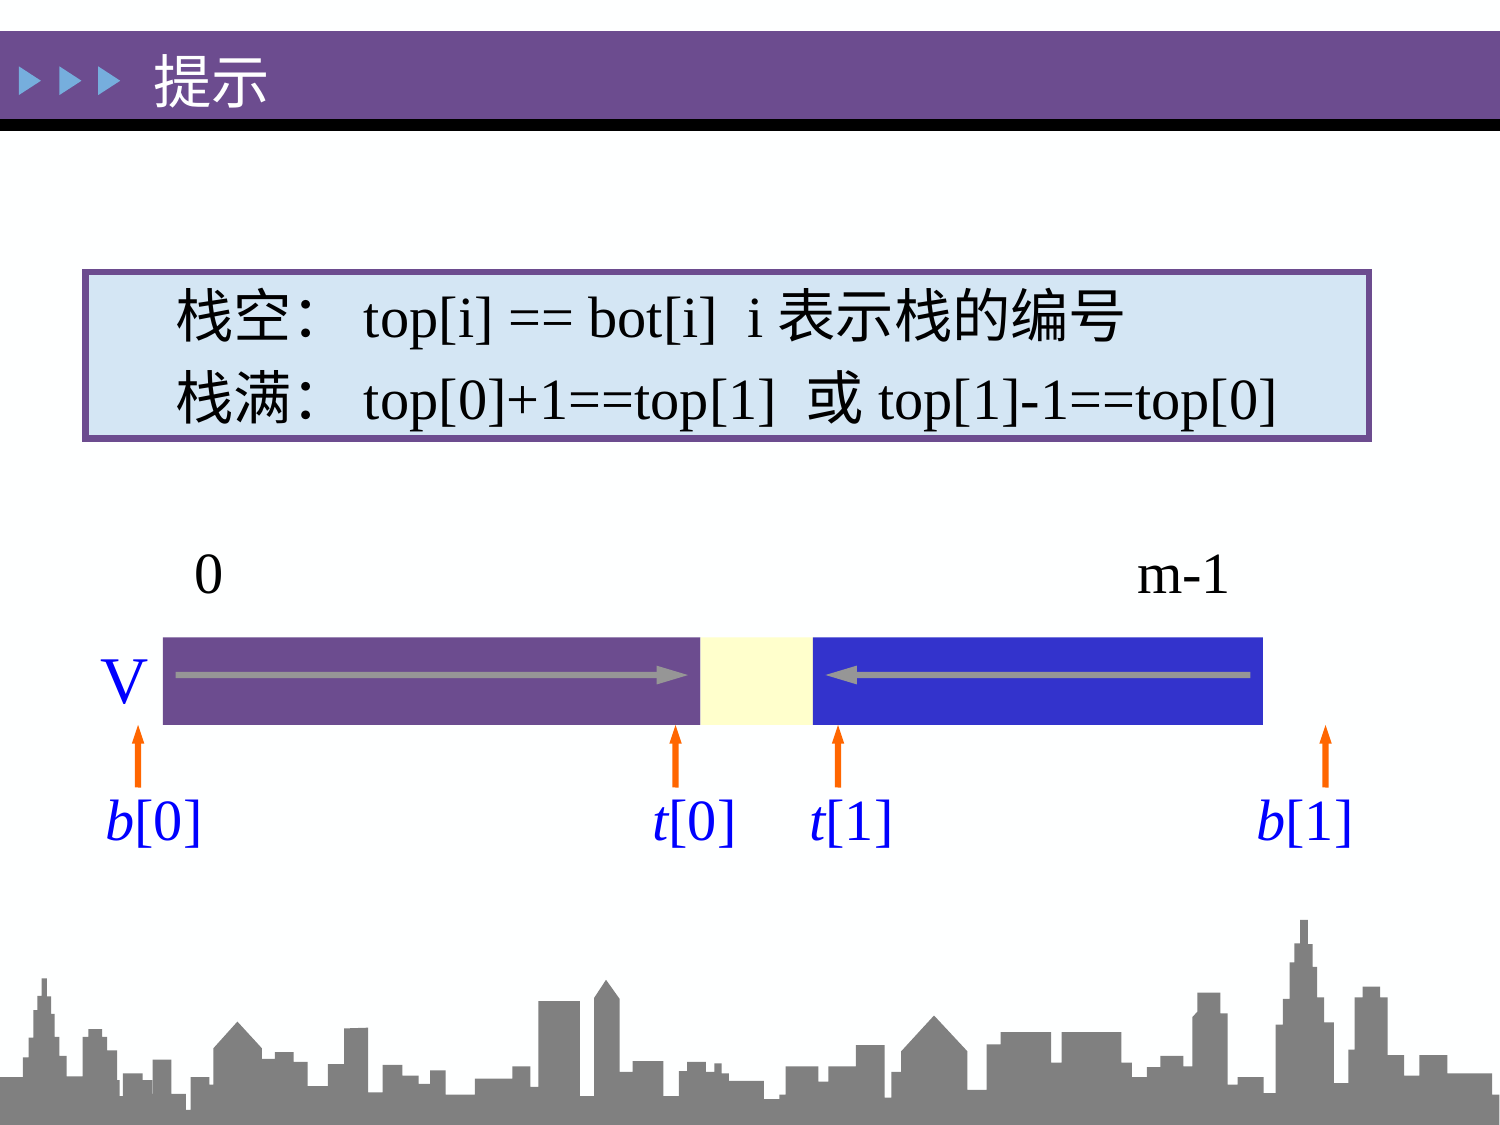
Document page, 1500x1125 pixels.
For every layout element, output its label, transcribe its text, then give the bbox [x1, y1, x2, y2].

title 提示 [138, 42, 1189, 118]
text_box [85, 527, 1372, 861]
text_box 栈空：top[i] == bot[i] i表示栈的编号 栈满：top[0]+1==top[1] 或top[1]-1==top[0] [85, 272, 1369, 439]
text_box [0, 919, 1500, 1125]
